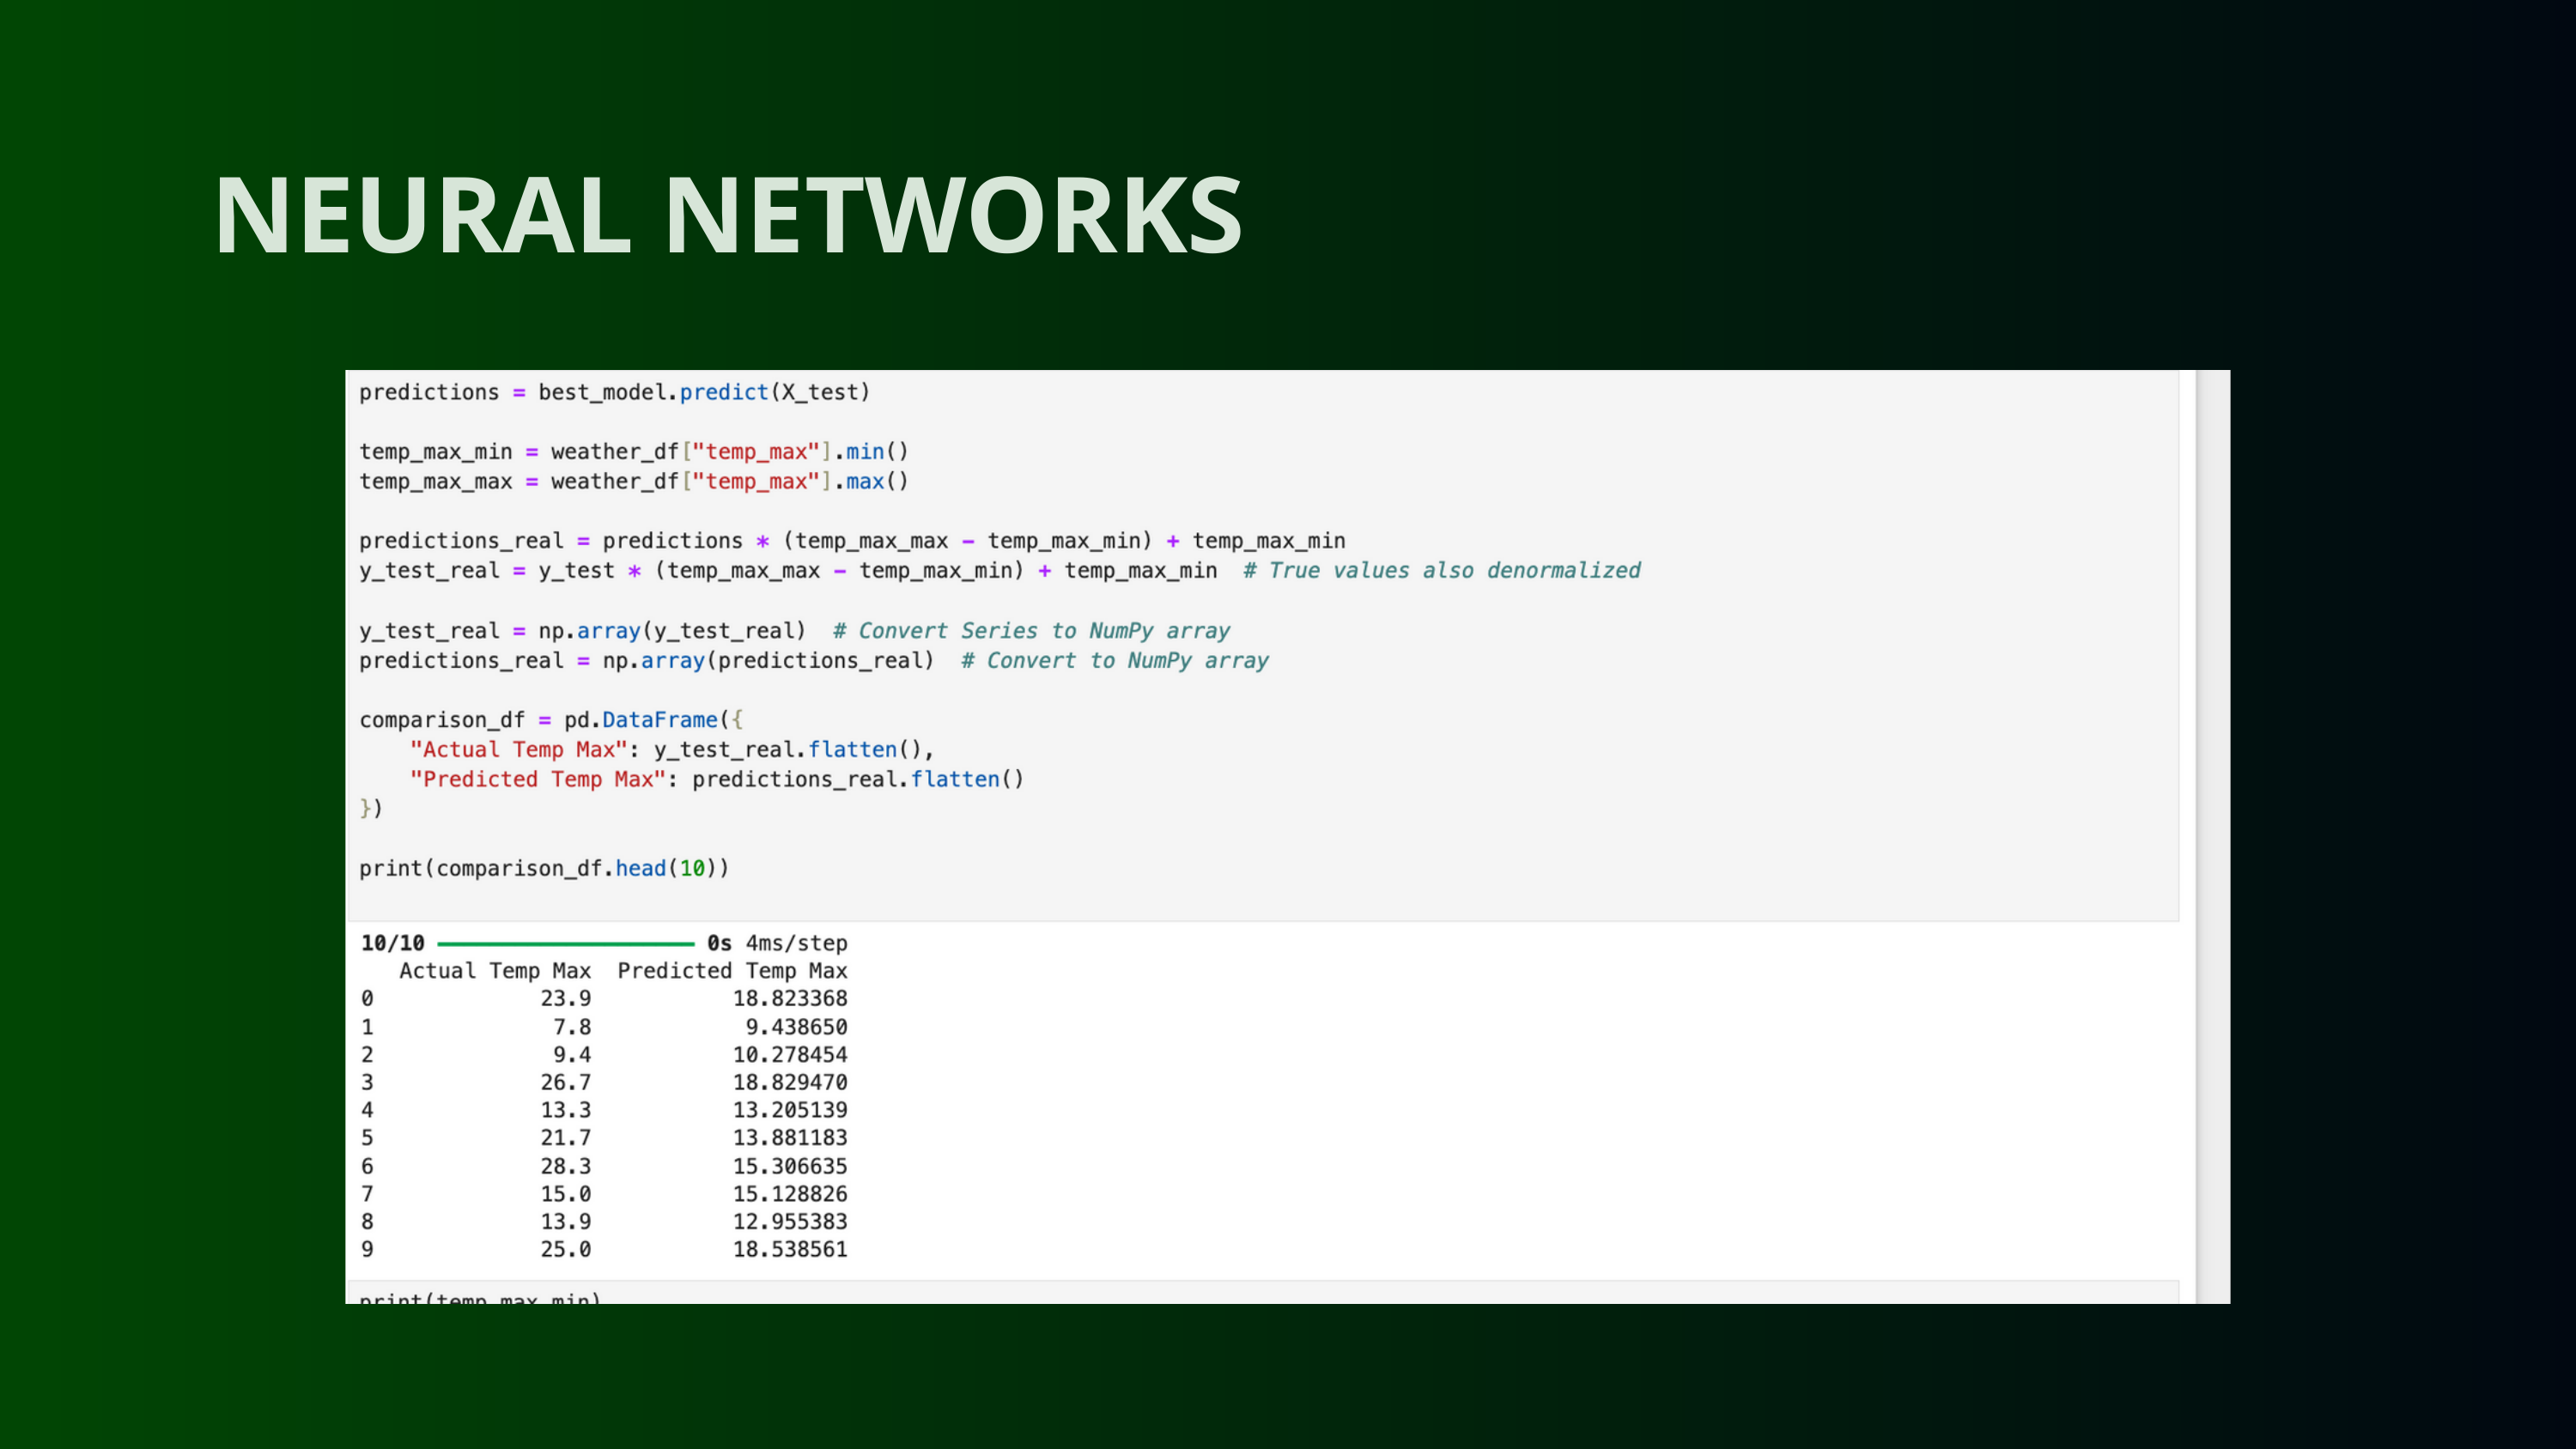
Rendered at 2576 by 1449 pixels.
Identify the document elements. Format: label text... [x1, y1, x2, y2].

text_box NEURAL NETWORKS [210, 142, 1312, 274]
text_box [345, 370, 2231, 1304]
